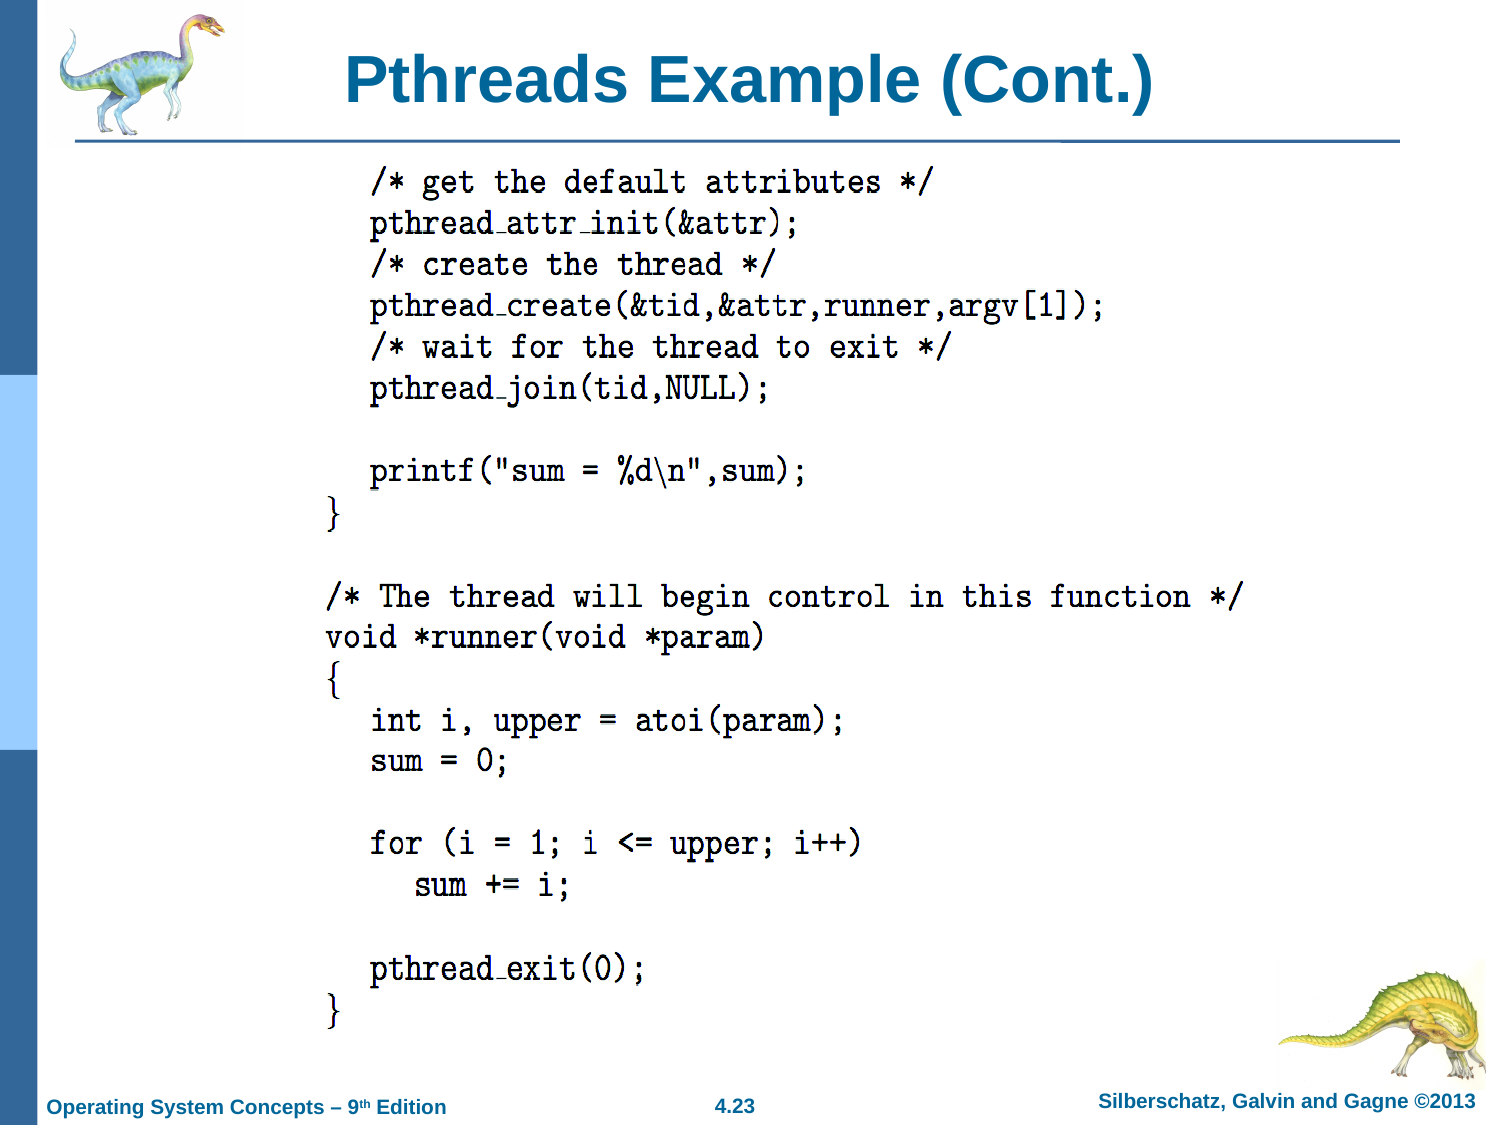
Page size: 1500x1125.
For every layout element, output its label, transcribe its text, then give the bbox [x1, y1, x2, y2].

picture [1275, 959, 1486, 1090]
title Pthreads Example (Cont.) [75, 28, 1425, 124]
picture [306, 163, 1258, 1039]
picture [46, 0, 243, 149]
